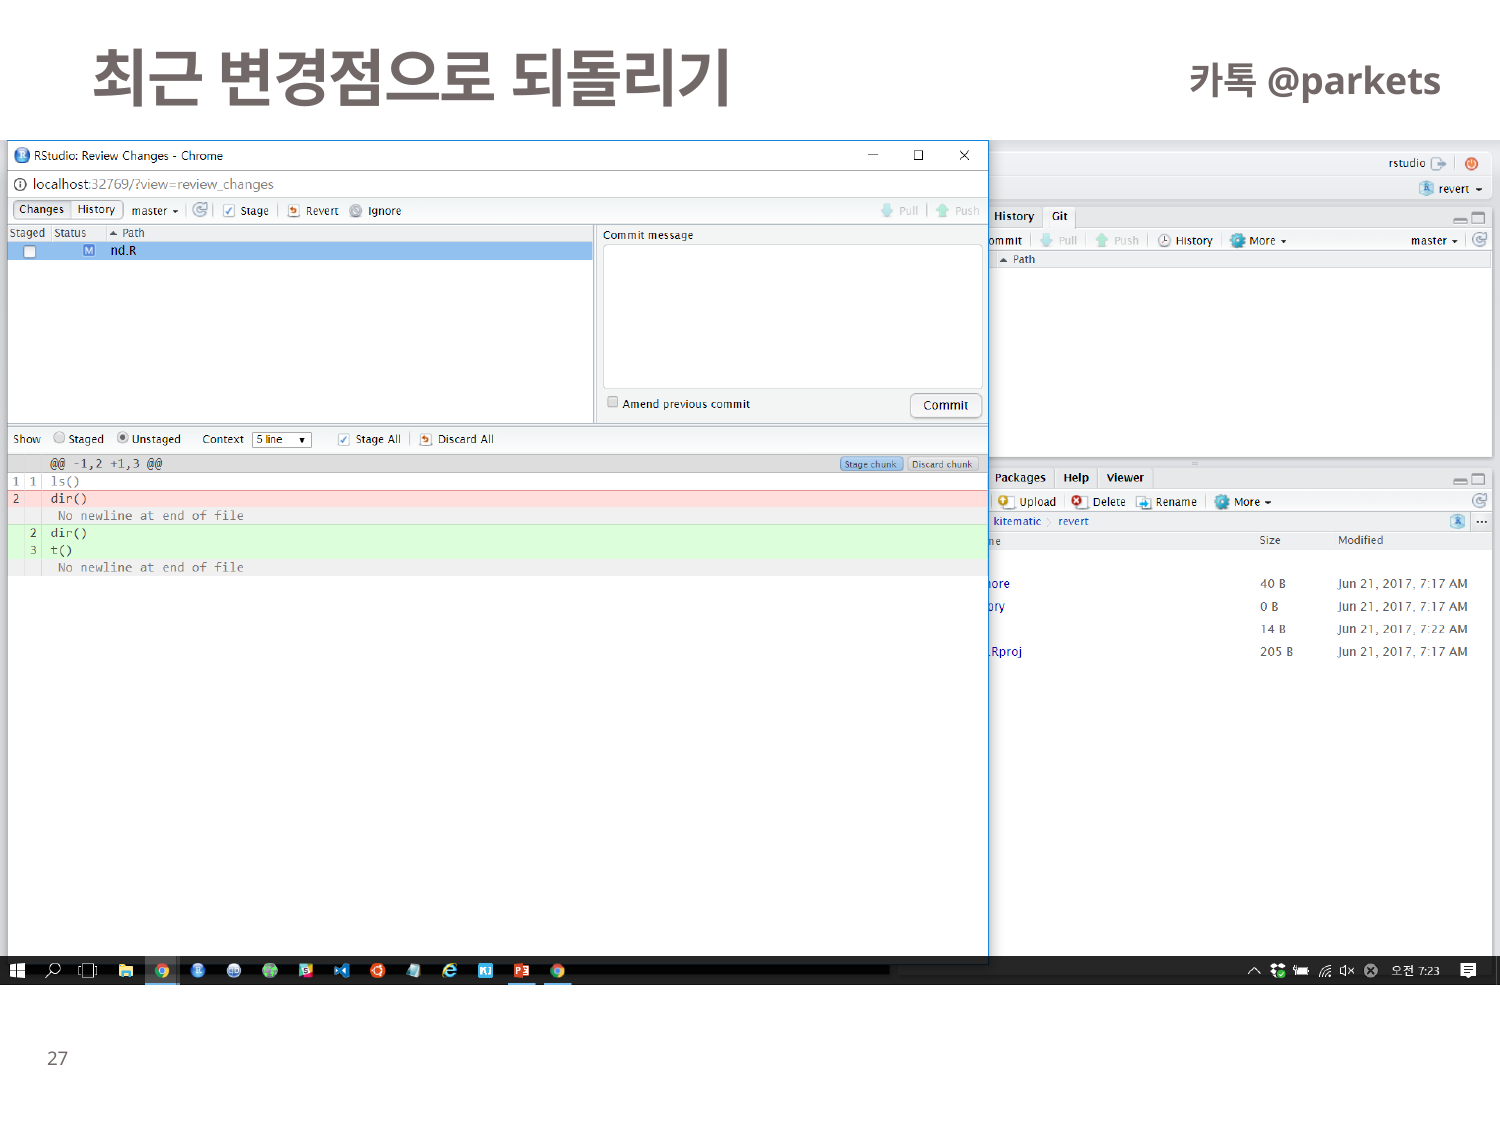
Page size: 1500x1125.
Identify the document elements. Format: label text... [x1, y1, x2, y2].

text_box 카톡@parkets [1174, 27, 1457, 110]
picture [0, 140, 1500, 985]
text_box 최근 변경점으로 되돌리기 [76, 19, 1152, 138]
